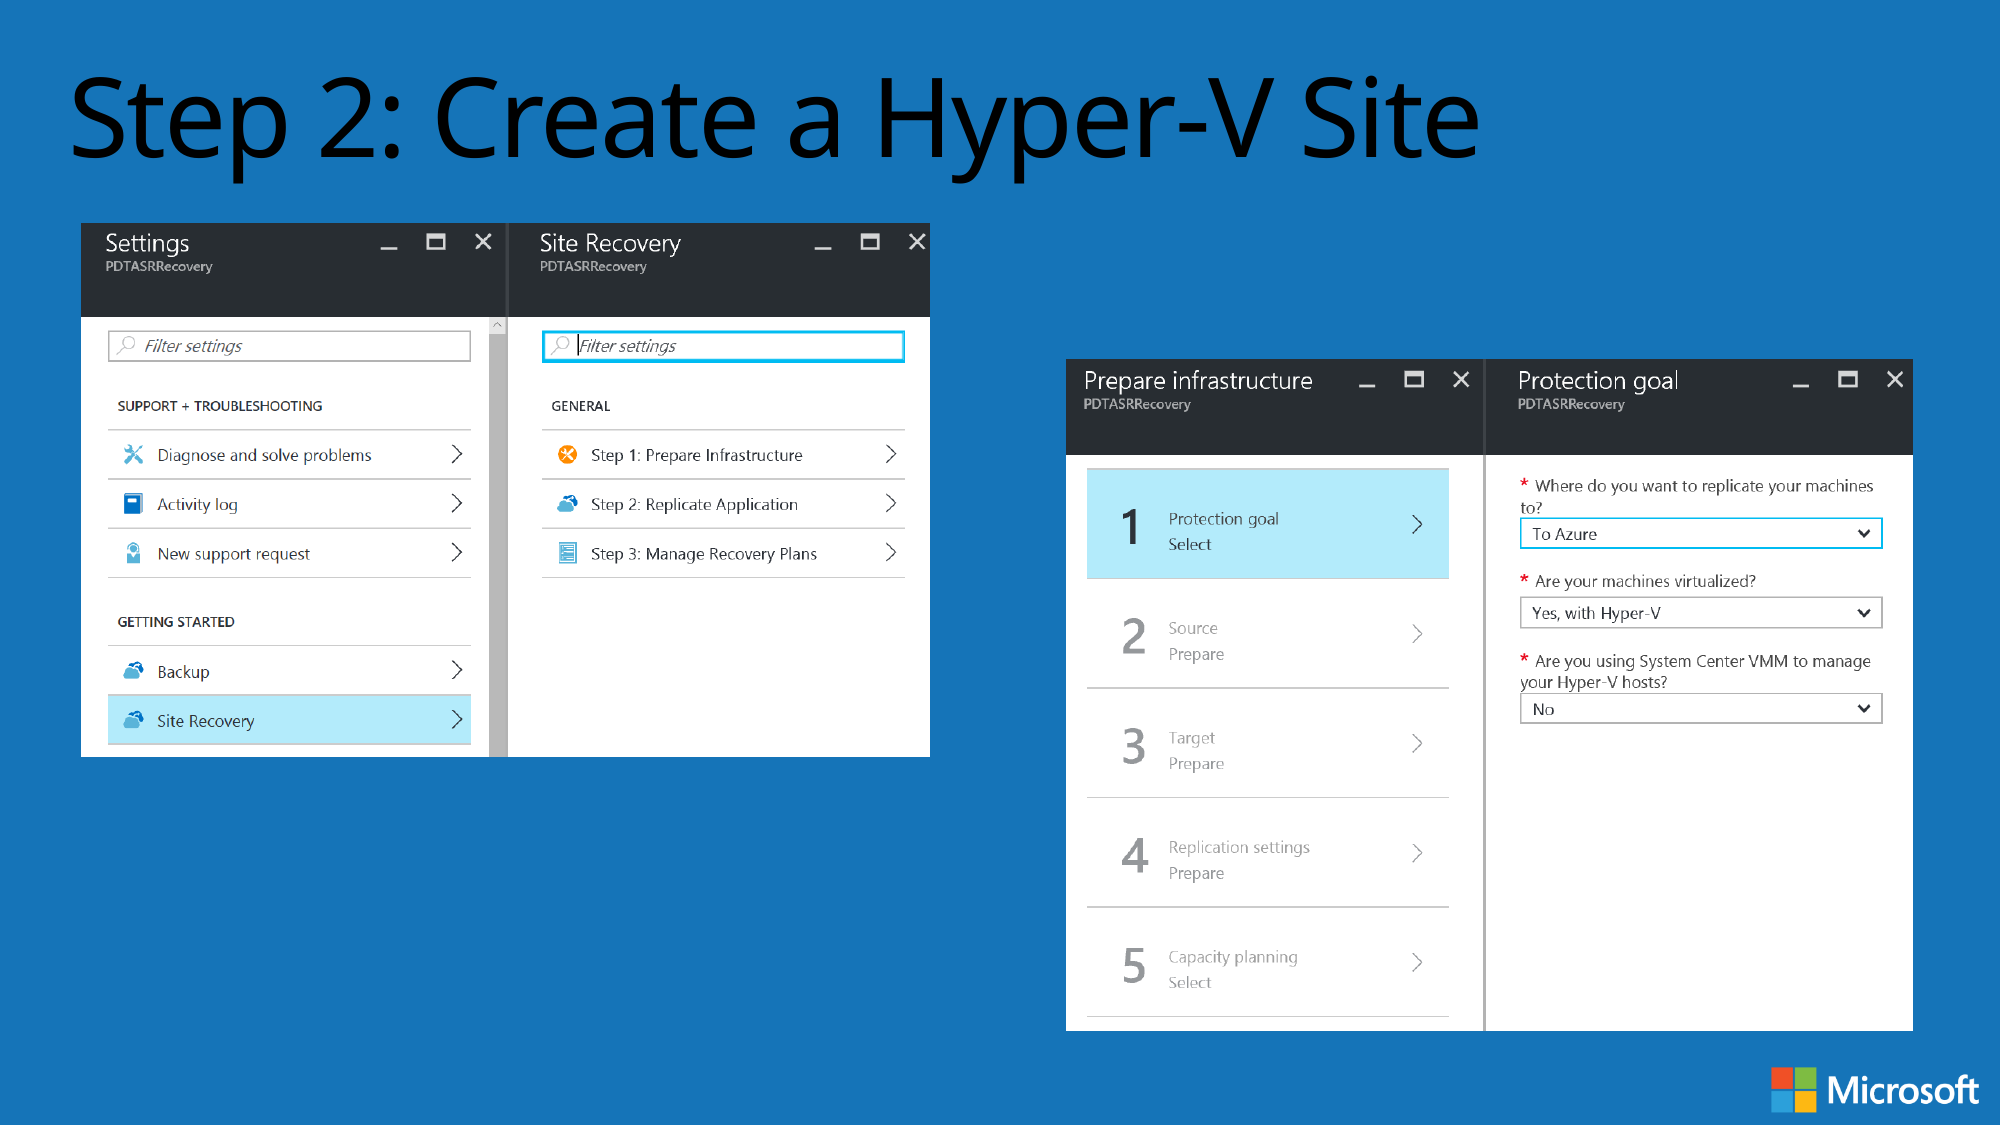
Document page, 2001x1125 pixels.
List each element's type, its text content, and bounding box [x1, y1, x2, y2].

picture [1066, 359, 1913, 1032]
title Step 2: Create a Hyper-V Site [44, 47, 1938, 196]
picture [81, 222, 930, 757]
picture [1770, 1066, 1980, 1113]
